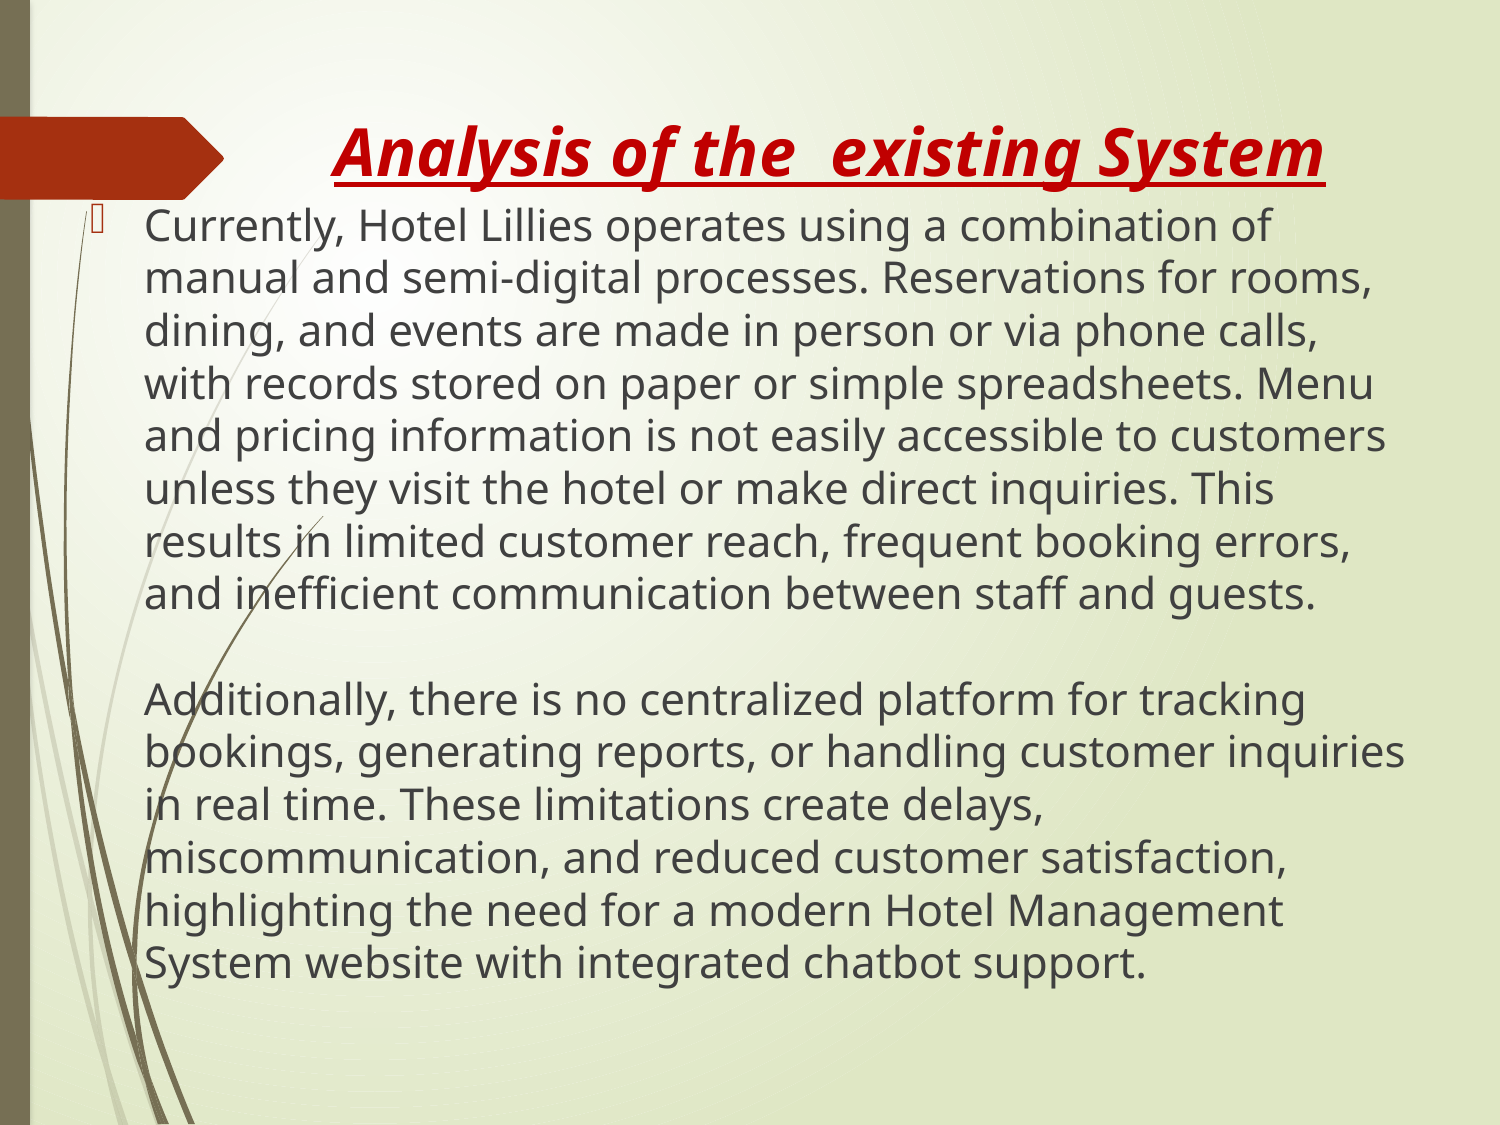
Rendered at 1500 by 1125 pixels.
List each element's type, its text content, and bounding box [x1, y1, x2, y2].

title Analysis of the existing System [319, 102, 1400, 189]
list Currently, Hotel Lillies operates using a combination of manual and semi-digital processes. Reservations for rooms, dining, and events are made in person or via phone calls, with records stored on paper or simple spreadsheets. Menu and pricing information is not easily accessible to customers unless they visit the hotel or make direct inquiries. This results in limited customer reach, frequent booking errors, and inefficient communication between staff and guests. Additionally, there is no centralized platform for tracking bookings, generating reports, or handling customer inquiries in real time. These limitations create delays, miscommunication, and reduced customer satisfaction, highlighting the need for a modern Hotel Management System website with integrated chatbot support. [75, 189, 1425, 1005]
